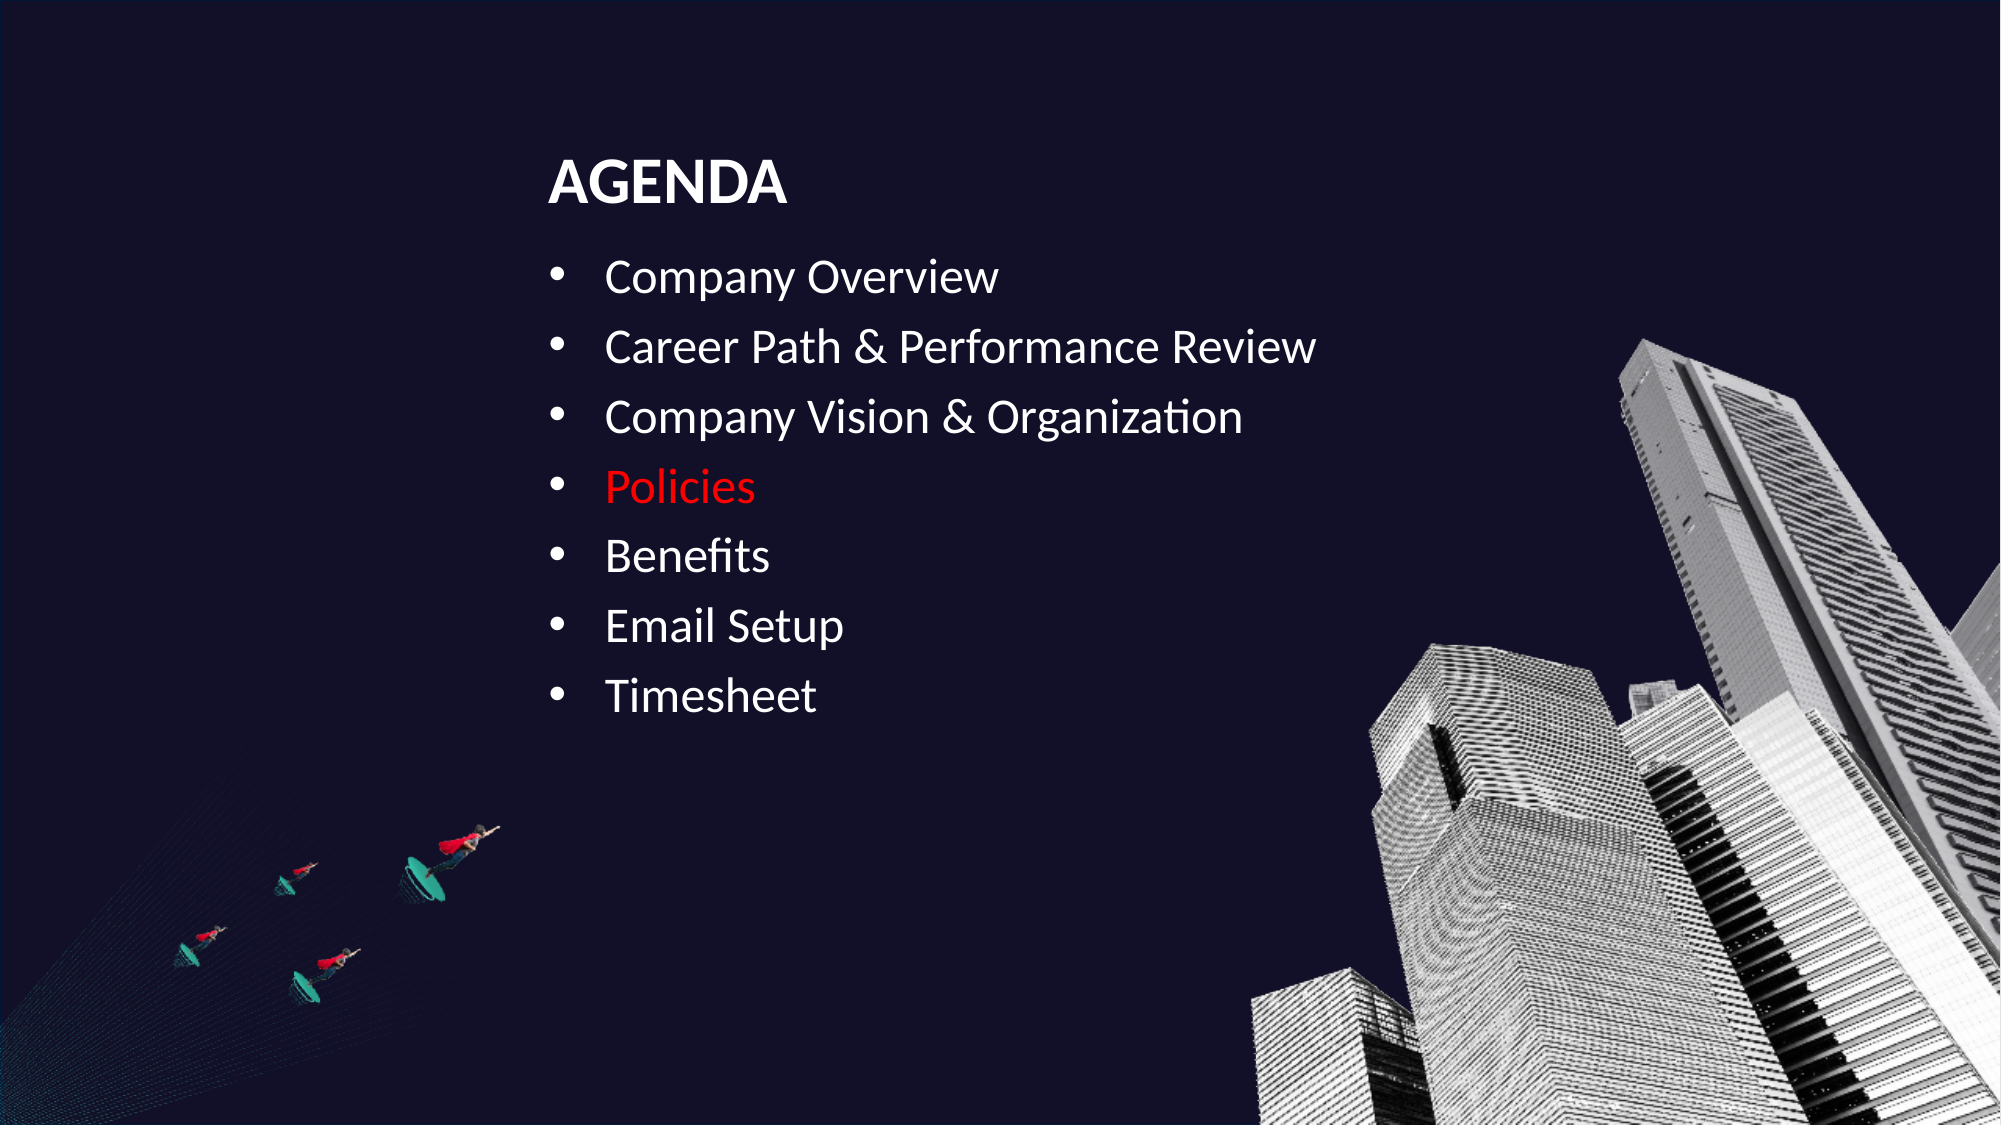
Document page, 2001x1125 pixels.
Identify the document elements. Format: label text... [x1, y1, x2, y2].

list Company Overview Career Path & Performance Review Company Vision & Organization Policies Benefits Email Setup Timesheet [524, 228, 1615, 807]
title AGENDA [524, 130, 1288, 228]
picture [0, 668, 610, 1125]
picture [1187, 276, 2000, 1125]
